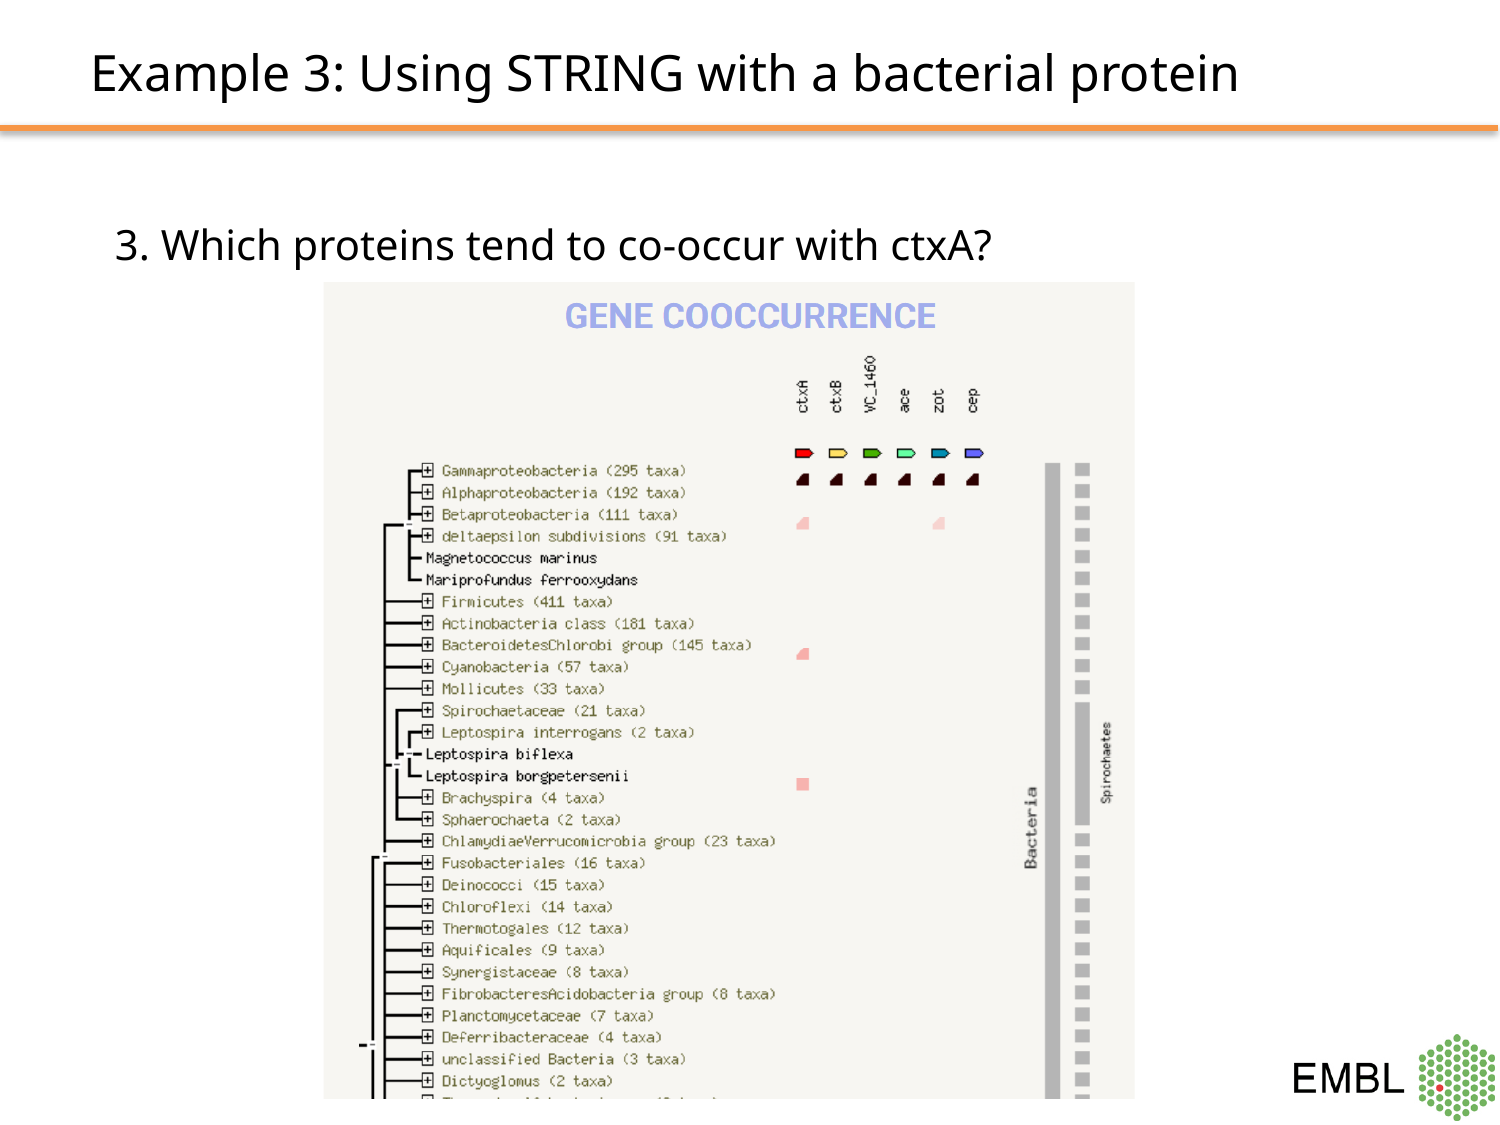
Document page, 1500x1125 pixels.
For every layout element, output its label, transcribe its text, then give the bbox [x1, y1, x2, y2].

text_box 3. Which proteins tend to co-occur with ctxA? [99, 177, 1450, 286]
picture [1294, 1034, 1495, 1121]
title Example 3: Using STRING with a bacterial protein [75, 30, 1425, 114]
picture [323, 282, 1135, 1099]
